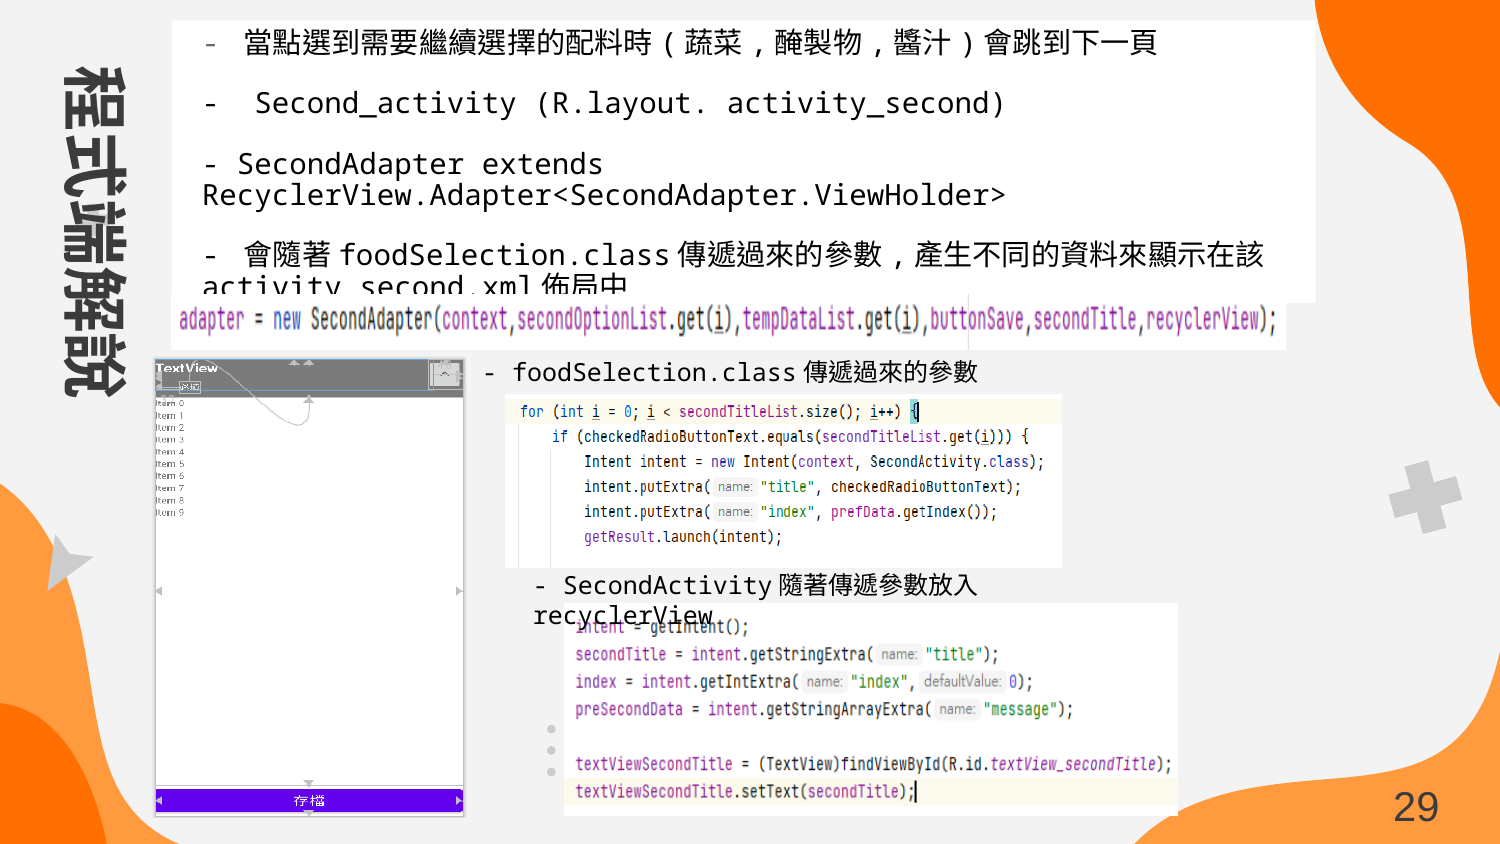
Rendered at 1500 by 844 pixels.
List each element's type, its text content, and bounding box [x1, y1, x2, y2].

text_box 程式端解說 [39, 50, 155, 480]
picture [171, 294, 1287, 350]
picture [564, 603, 1179, 816]
slide_number 28 [1104, 782, 1455, 828]
text_box - foodSelection.class傳遞過來的參數 [474, 357, 1146, 394]
picture [505, 394, 1063, 568]
text_box - SecondActivity隨著傳遞參數放入recyclerView [518, 561, 1113, 637]
text_box - 當點選到需要繼續選擇的配料時(蔬菜,醃製物,醬汁)會跳到下一頁 - Second_activity (R.layout. activity_second) - SecondAdapter extends RecyclerView.Adapter<SecondAdapter.ViewHolder> - 會隨著foodSelection.class傳遞過來的參數,產生不同的資料來顯示在該activity_second.xml佈局中 [171, 20, 1316, 303]
picture [150, 355, 471, 818]
